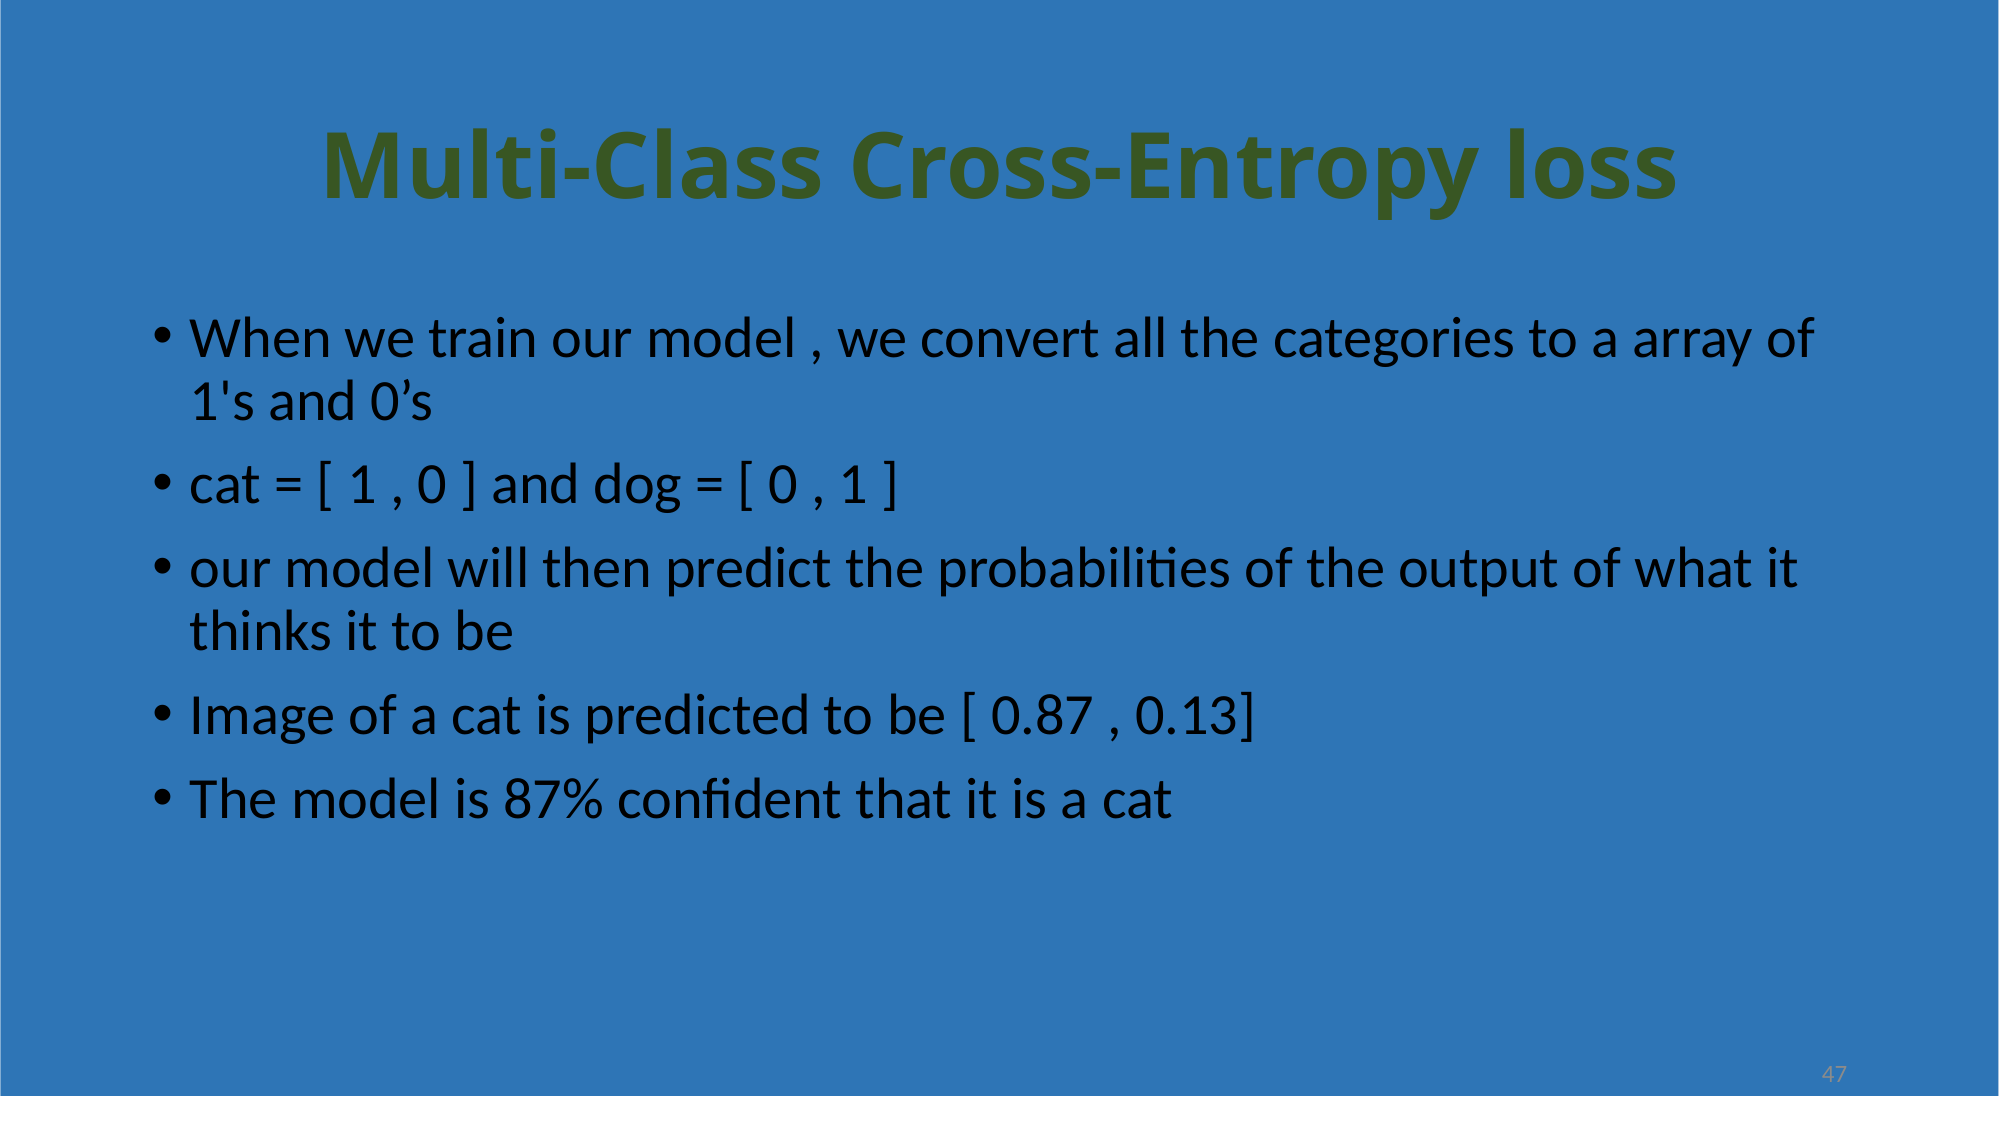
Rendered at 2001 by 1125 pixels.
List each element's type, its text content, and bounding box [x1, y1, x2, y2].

picture [0, 0, 2001, 1125]
slide_number 47 [1412, 1042, 1863, 1103]
title Multi-Class Cross-Entropy loss [137, 59, 1863, 278]
list When we train our model , we convert all the categories to a array of 1's and 0’s cat = [ 1 , 0 ] and dog = [ 0 , 1 ] our model will then predict the probabilities of the output of what it thinks it to be Image of a cat is predicted to be [ 0.87 , 0.13] The model is 87% confident that it is a cat [137, 299, 1863, 1014]
